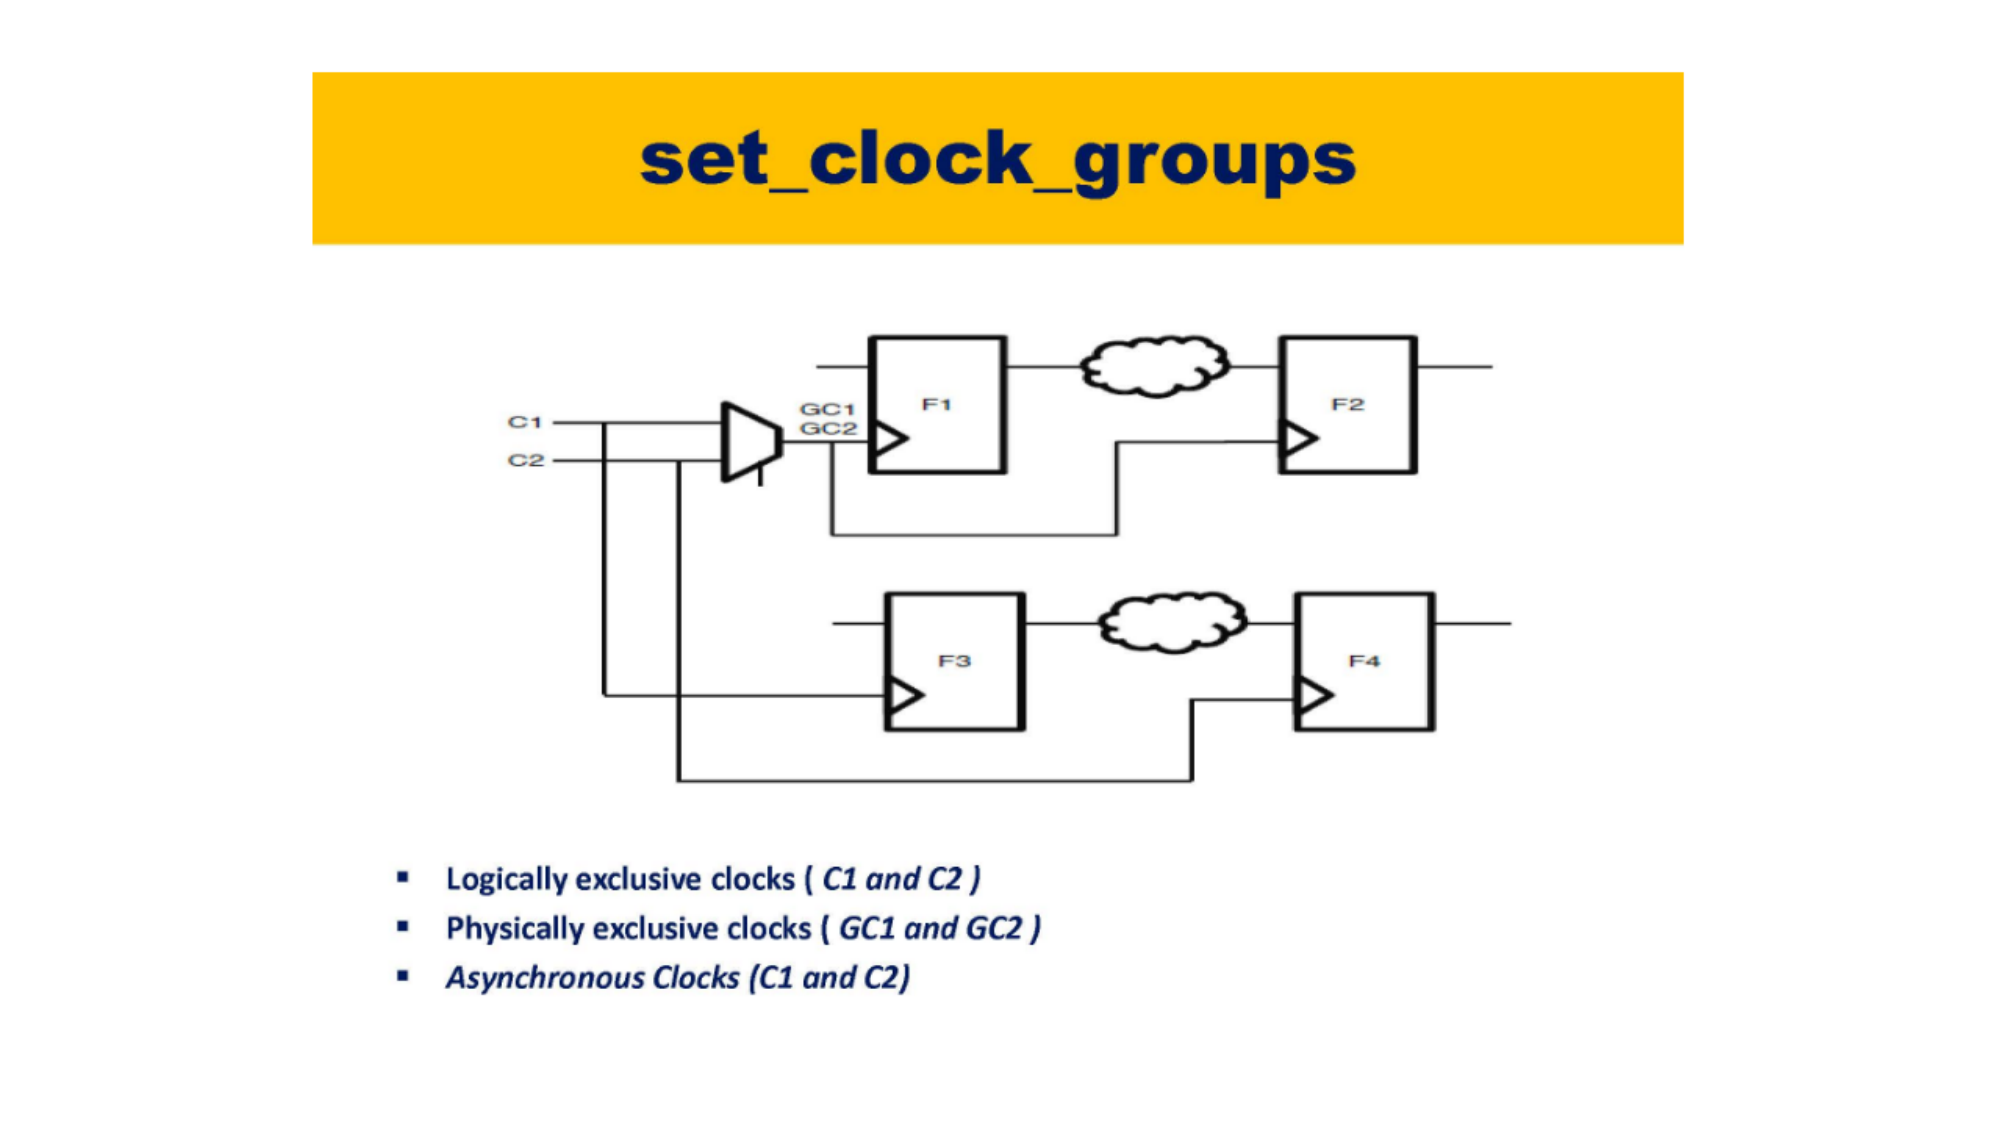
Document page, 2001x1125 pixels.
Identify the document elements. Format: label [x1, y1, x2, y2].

picture [269, 49, 1731, 1076]
